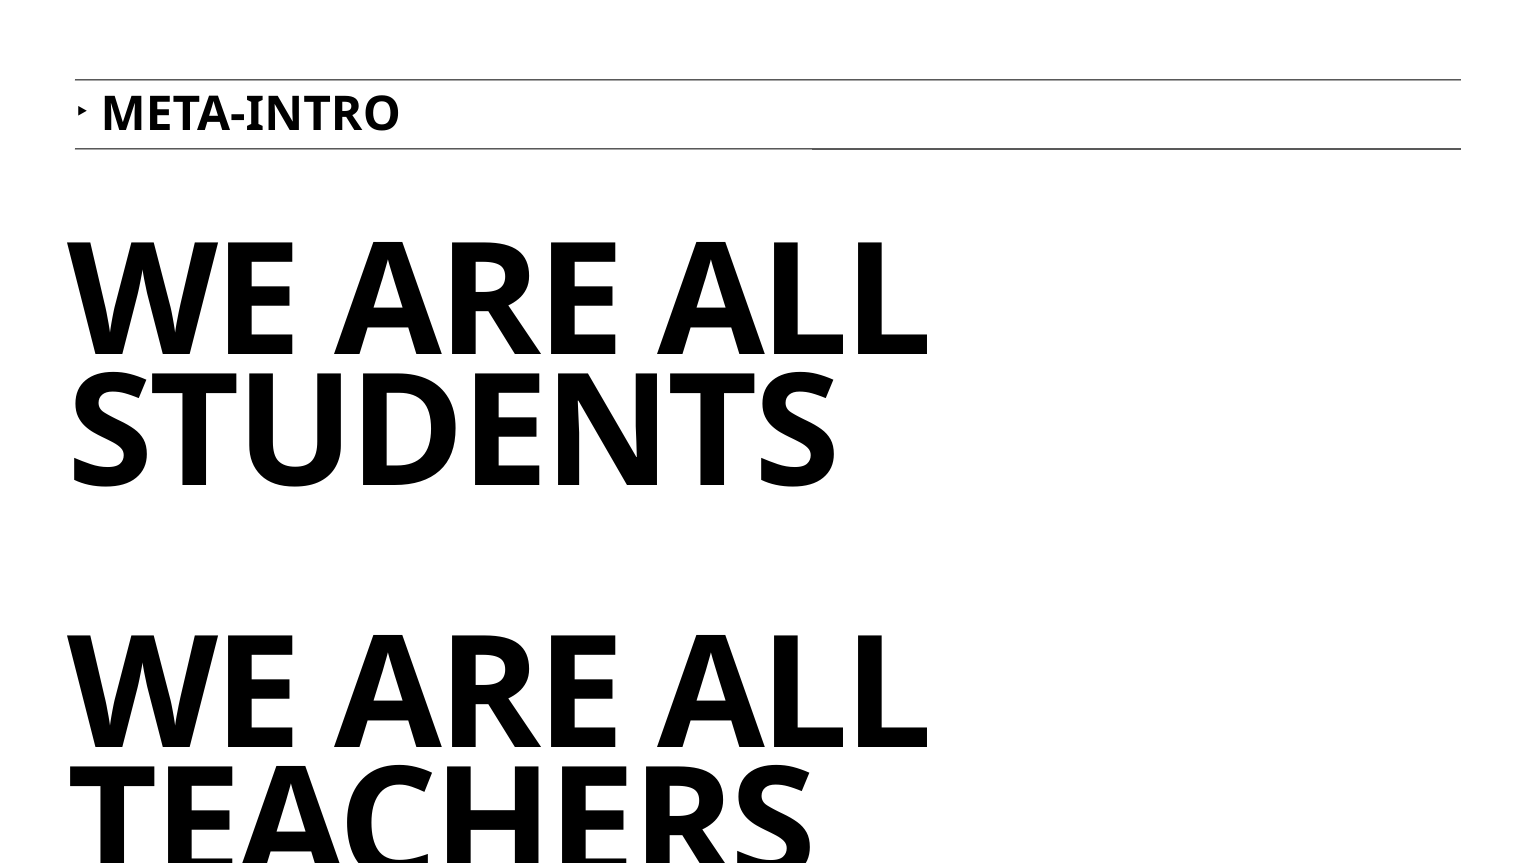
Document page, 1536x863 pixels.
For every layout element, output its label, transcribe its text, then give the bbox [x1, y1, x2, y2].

list META-INTRO [60, 81, 1111, 132]
title We are all students We are all teachers [57, 243, 1440, 832]
